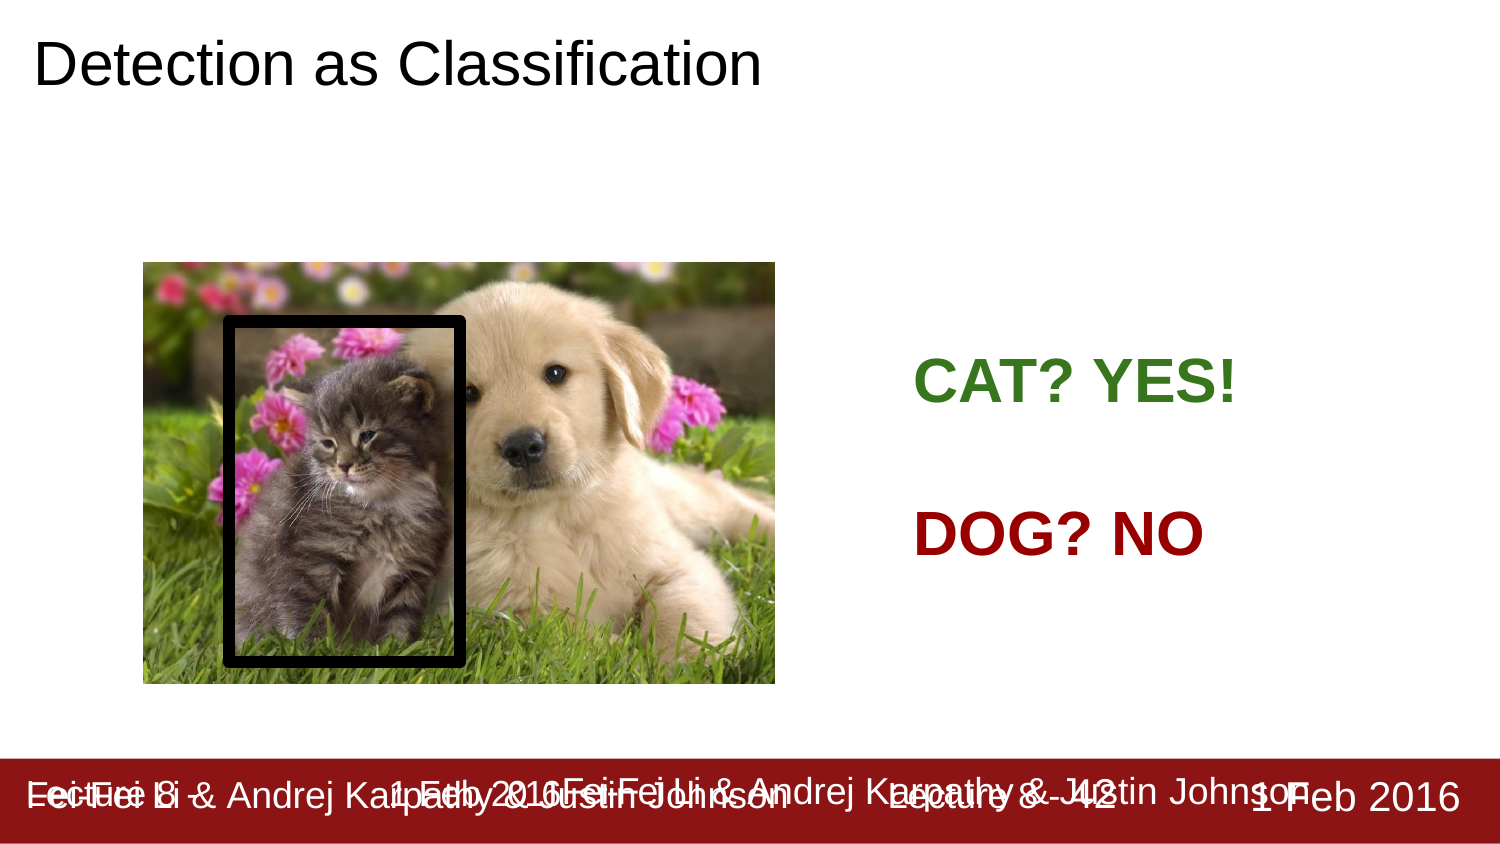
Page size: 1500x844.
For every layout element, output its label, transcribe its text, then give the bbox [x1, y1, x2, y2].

slide_number Fei-Fei Li & Andrej Karpathy & Justin Johnson [23, 772, 794, 844]
footer 1 Feb 2016 [1248, 771, 1463, 844]
text_box Lecture 8 - 1 Feb 2016Fei-Fei Li & Andrej Karpathy & Justin Johnson [1149, 773, 1248, 817]
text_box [142, 262, 776, 684]
slide_number Lecture 8 - 10 [885, 771, 1149, 844]
title Detection as Classification [31, 20, 769, 164]
text_box Lecture 8 - 1 Feb 2016Fei-Fei Li & Andrej Karpathy & Justin Johnson [794, 773, 885, 817]
text_box CAT? YES! DOG? NO [911, 337, 1246, 568]
